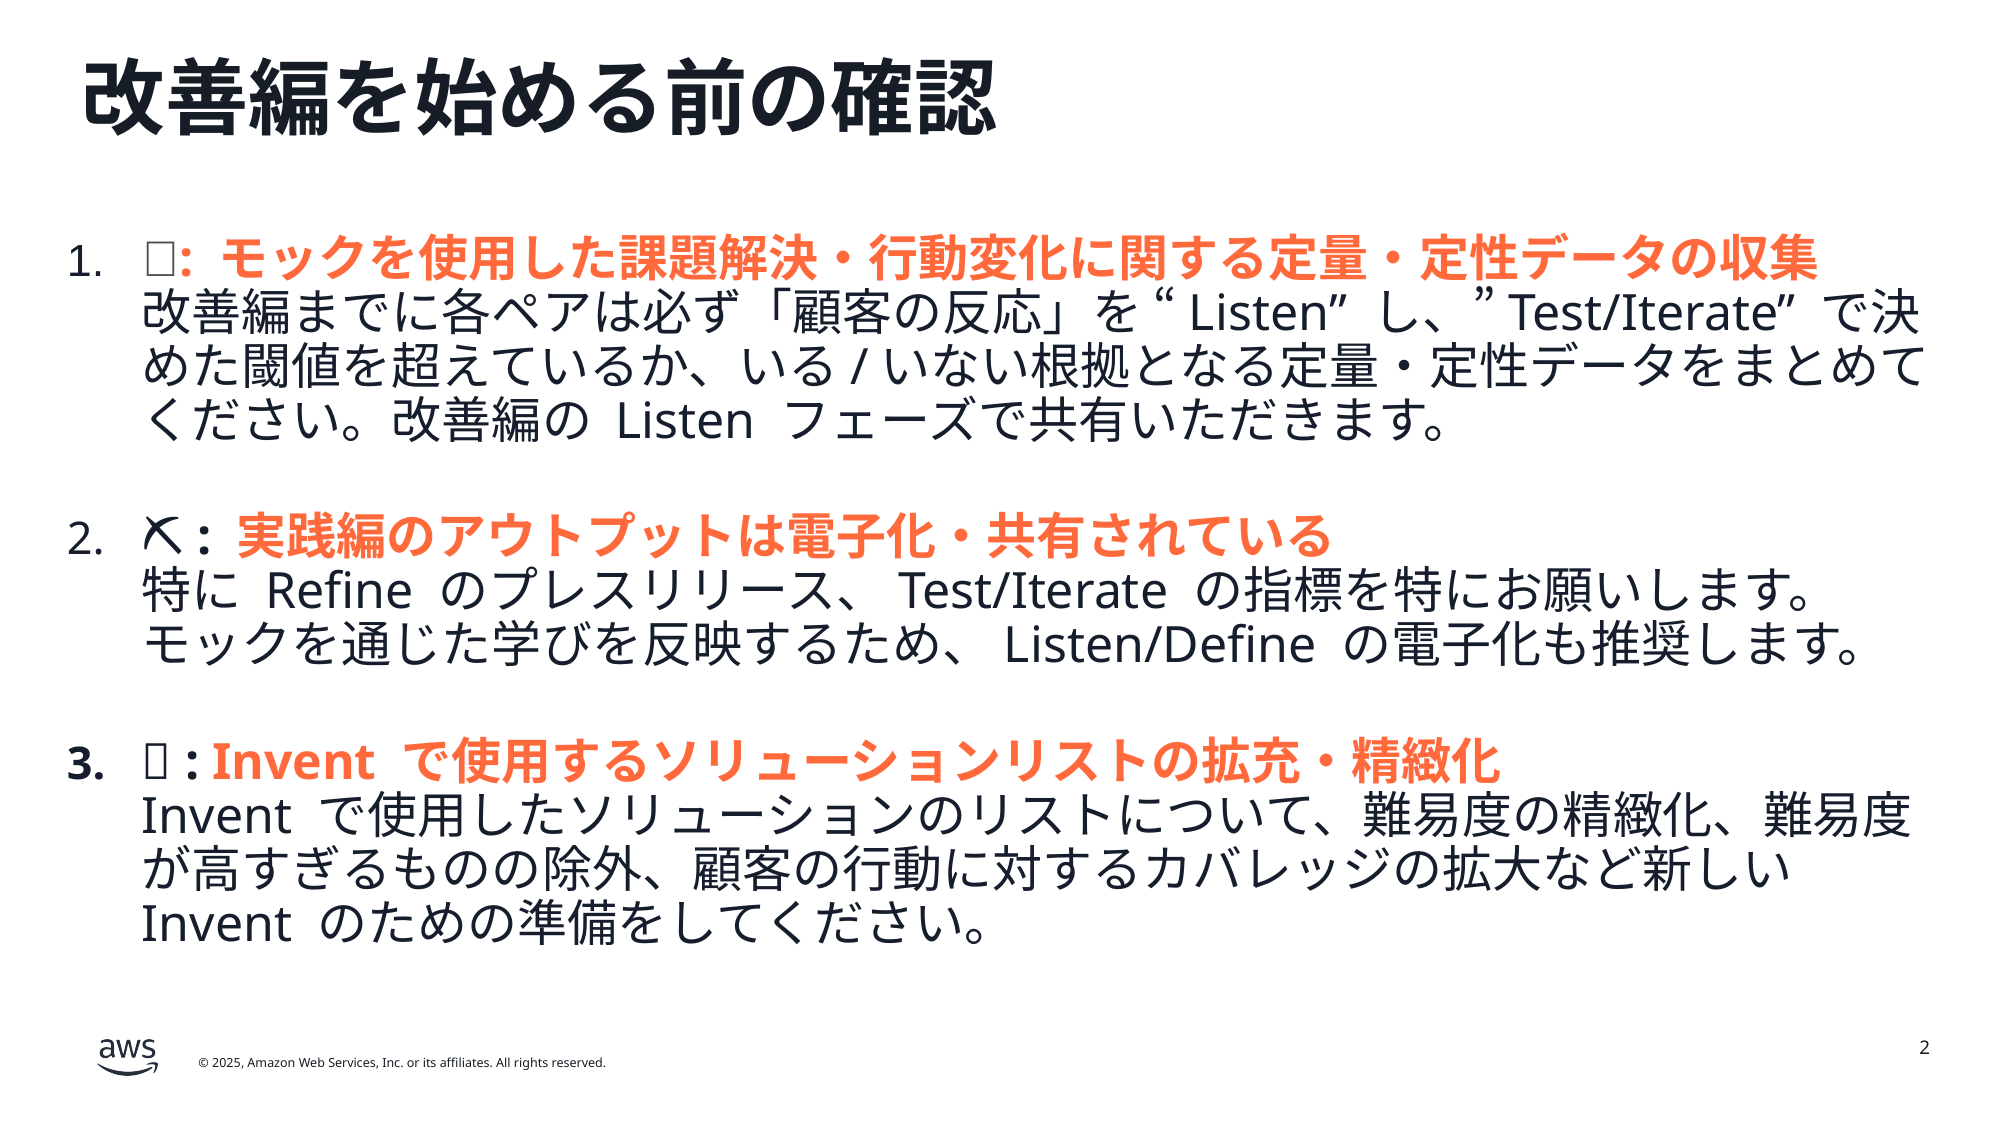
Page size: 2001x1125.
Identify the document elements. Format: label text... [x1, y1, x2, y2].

list 🎁: モックを使用した課題解決・行動変化に関する定量・定性データの収集 改善編までに各ペアは必ず「顧客の反応」を “Listen” し、”Test/Iterate” で決めた閾値を超えているか、いる/いない根拠となる定量・定性データをまとめてください。改善編の Listen フェーズで共有いただきます。 ⛏️ : 実践編のアウトプットは電子化・共有されている 特に Refine のプレスリリース、Test/Iterate の指標を特にお願いします。 モックを通じた学びを反映するため、Listen/Define の電子化も推奨します。 👀 : Invent で使用するソリューションリストの拡充・精緻化 Invent で使用したソリューションのリストについて、難易度の精緻化、難易度が高すぎるものの除外、顧客の行動に対するカバレッジの拡大など新しい Invent のための準備をしてください。 [66, 225, 1945, 969]
slide_number 2 [1495, 1018, 1945, 1079]
title 改善編を始める前の確認 [66, 48, 1945, 150]
picture [97, 1039, 158, 1076]
